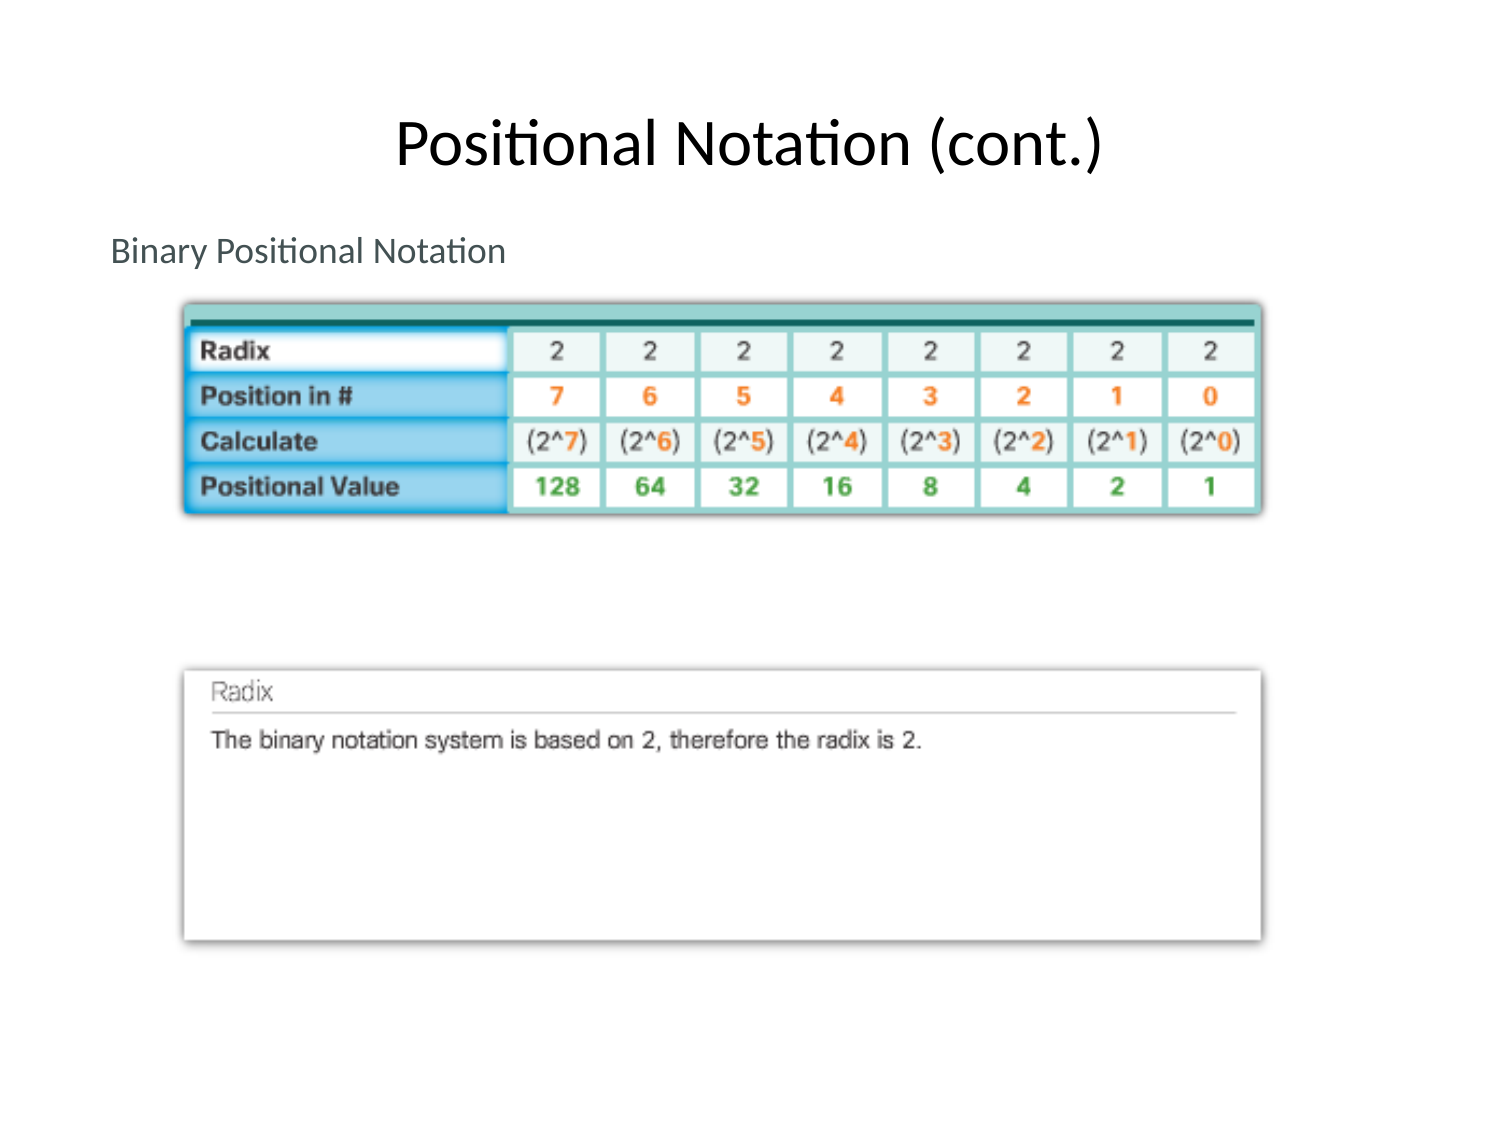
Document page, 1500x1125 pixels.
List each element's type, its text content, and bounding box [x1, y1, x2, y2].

text_box Binary Positional Notation [95, 218, 912, 278]
title Positional Notation (cont.) [75, 45, 1425, 233]
picture [105, 238, 1395, 1030]
